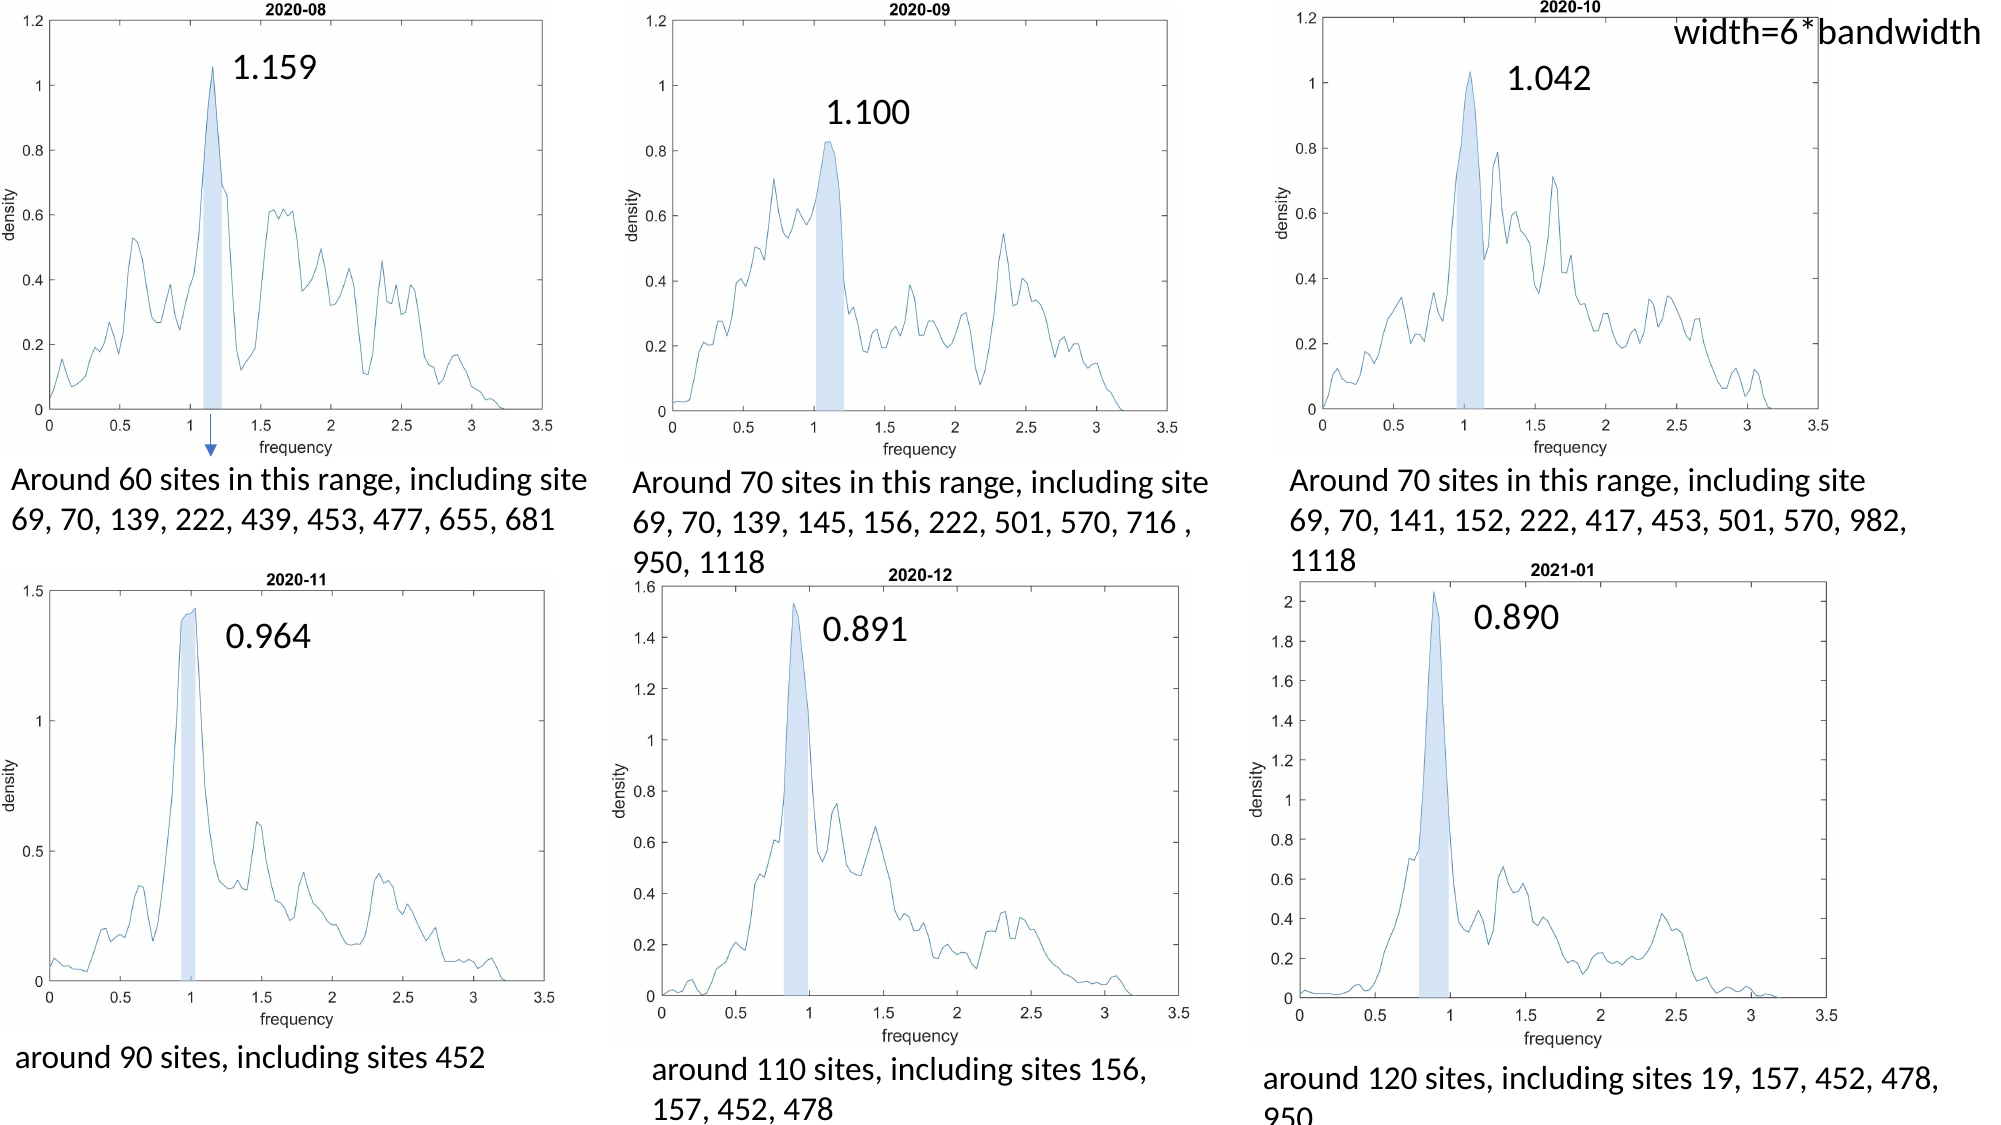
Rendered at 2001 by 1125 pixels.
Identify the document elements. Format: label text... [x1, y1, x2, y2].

text_box Around 70 sites in this range, including site 69, 70, 139, 145, 156, 222, 501, 570, 716 , 950, 1118 [617, 453, 1269, 588]
text_box Around 70 sites in this range, including site 69, 70, 141, 152, 222, 417, 453, 501, 570, 982, 1118 [1274, 450, 1926, 586]
text_box around 110 sites, including sites 156, 157, 452, 478 [636, 1046, 1190, 1125]
text_box around 90 sites, including sites 452 [0, 1028, 553, 1083]
picture [1248, 562, 1838, 1049]
text_box Around 60 sites in this range, including site 69, 70, 139, 222, 439, 453, 477, 655, 681 [0, 450, 624, 545]
picture [1, 2, 553, 457]
picture [624, 2, 1178, 460]
picture [1, 572, 555, 1029]
text_box around 120 sites, including sites 19, 157, 452, 478, 950 [1248, 1048, 2000, 1125]
text_box width=6*bandwidth [1829, 0, 2000, 60]
picture [611, 567, 1190, 1046]
picture [1274, 0, 1829, 457]
